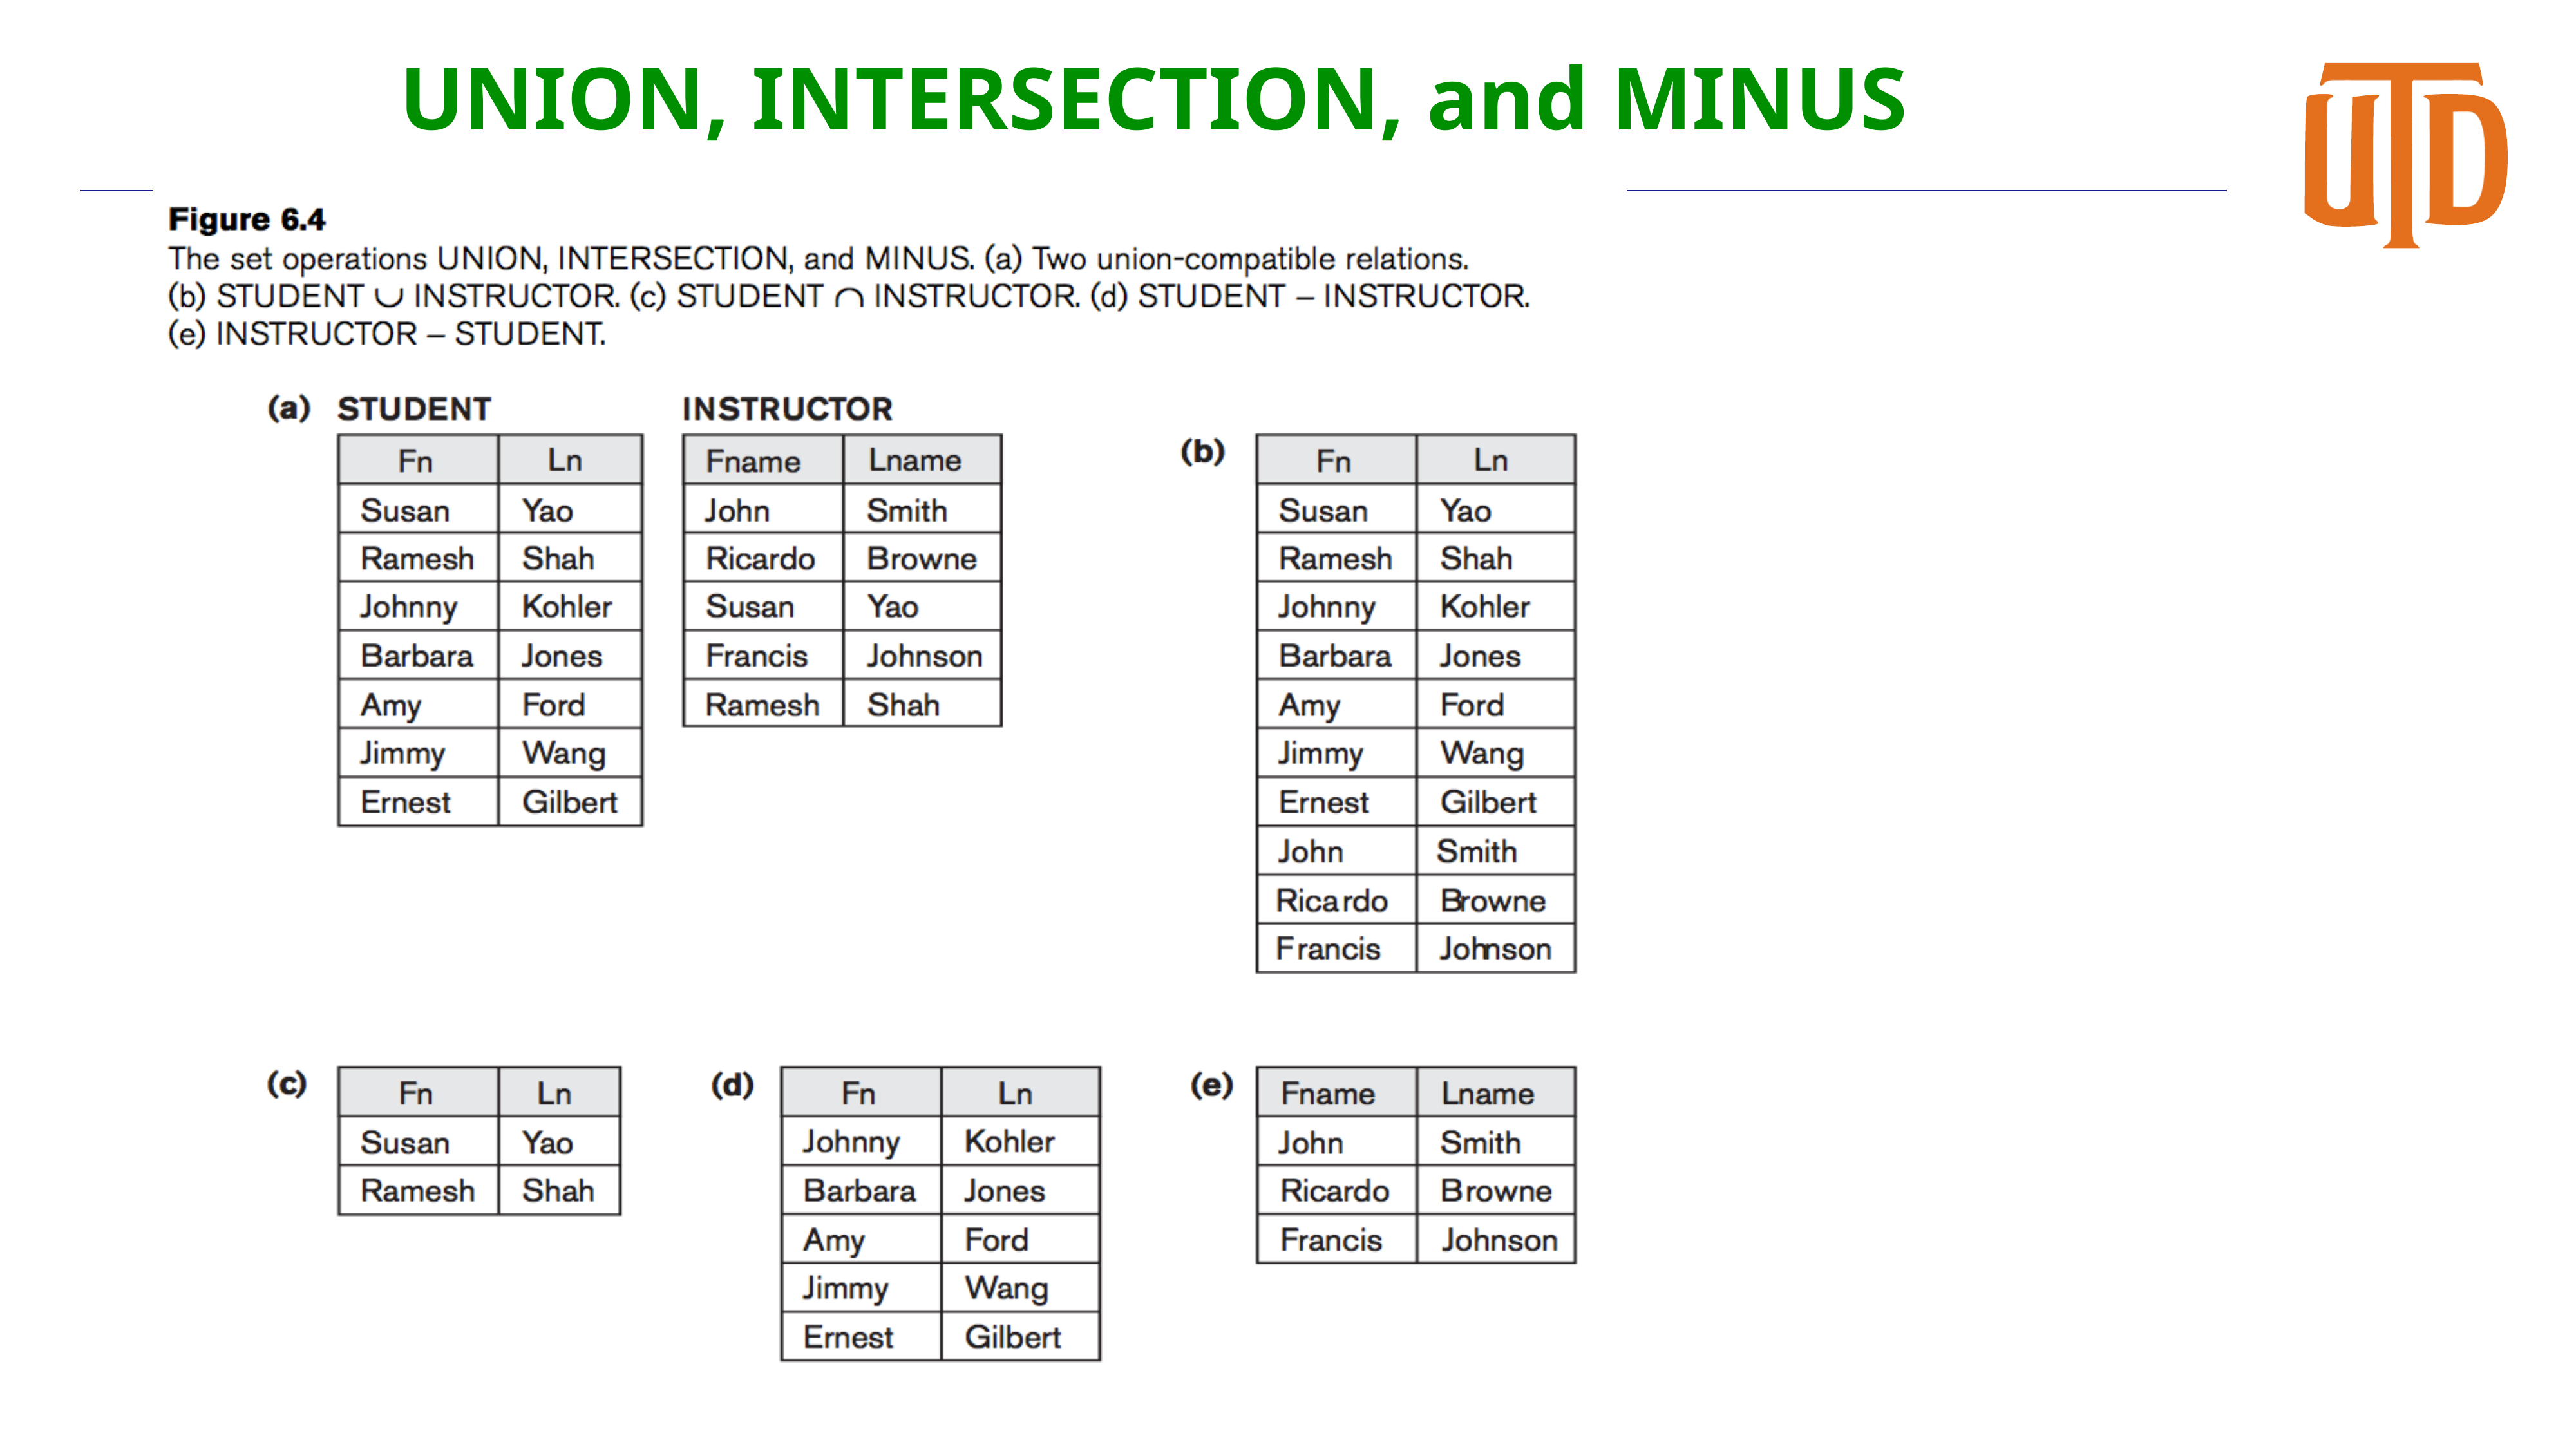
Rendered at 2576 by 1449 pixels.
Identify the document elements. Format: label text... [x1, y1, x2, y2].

picture [2304, 93, 2380, 227]
title UNION, INTERSECTION, and MINUS [80, 0, 2228, 191]
picture [153, 190, 1627, 1391]
picture [2320, 62, 2483, 249]
picture [2423, 94, 2508, 225]
